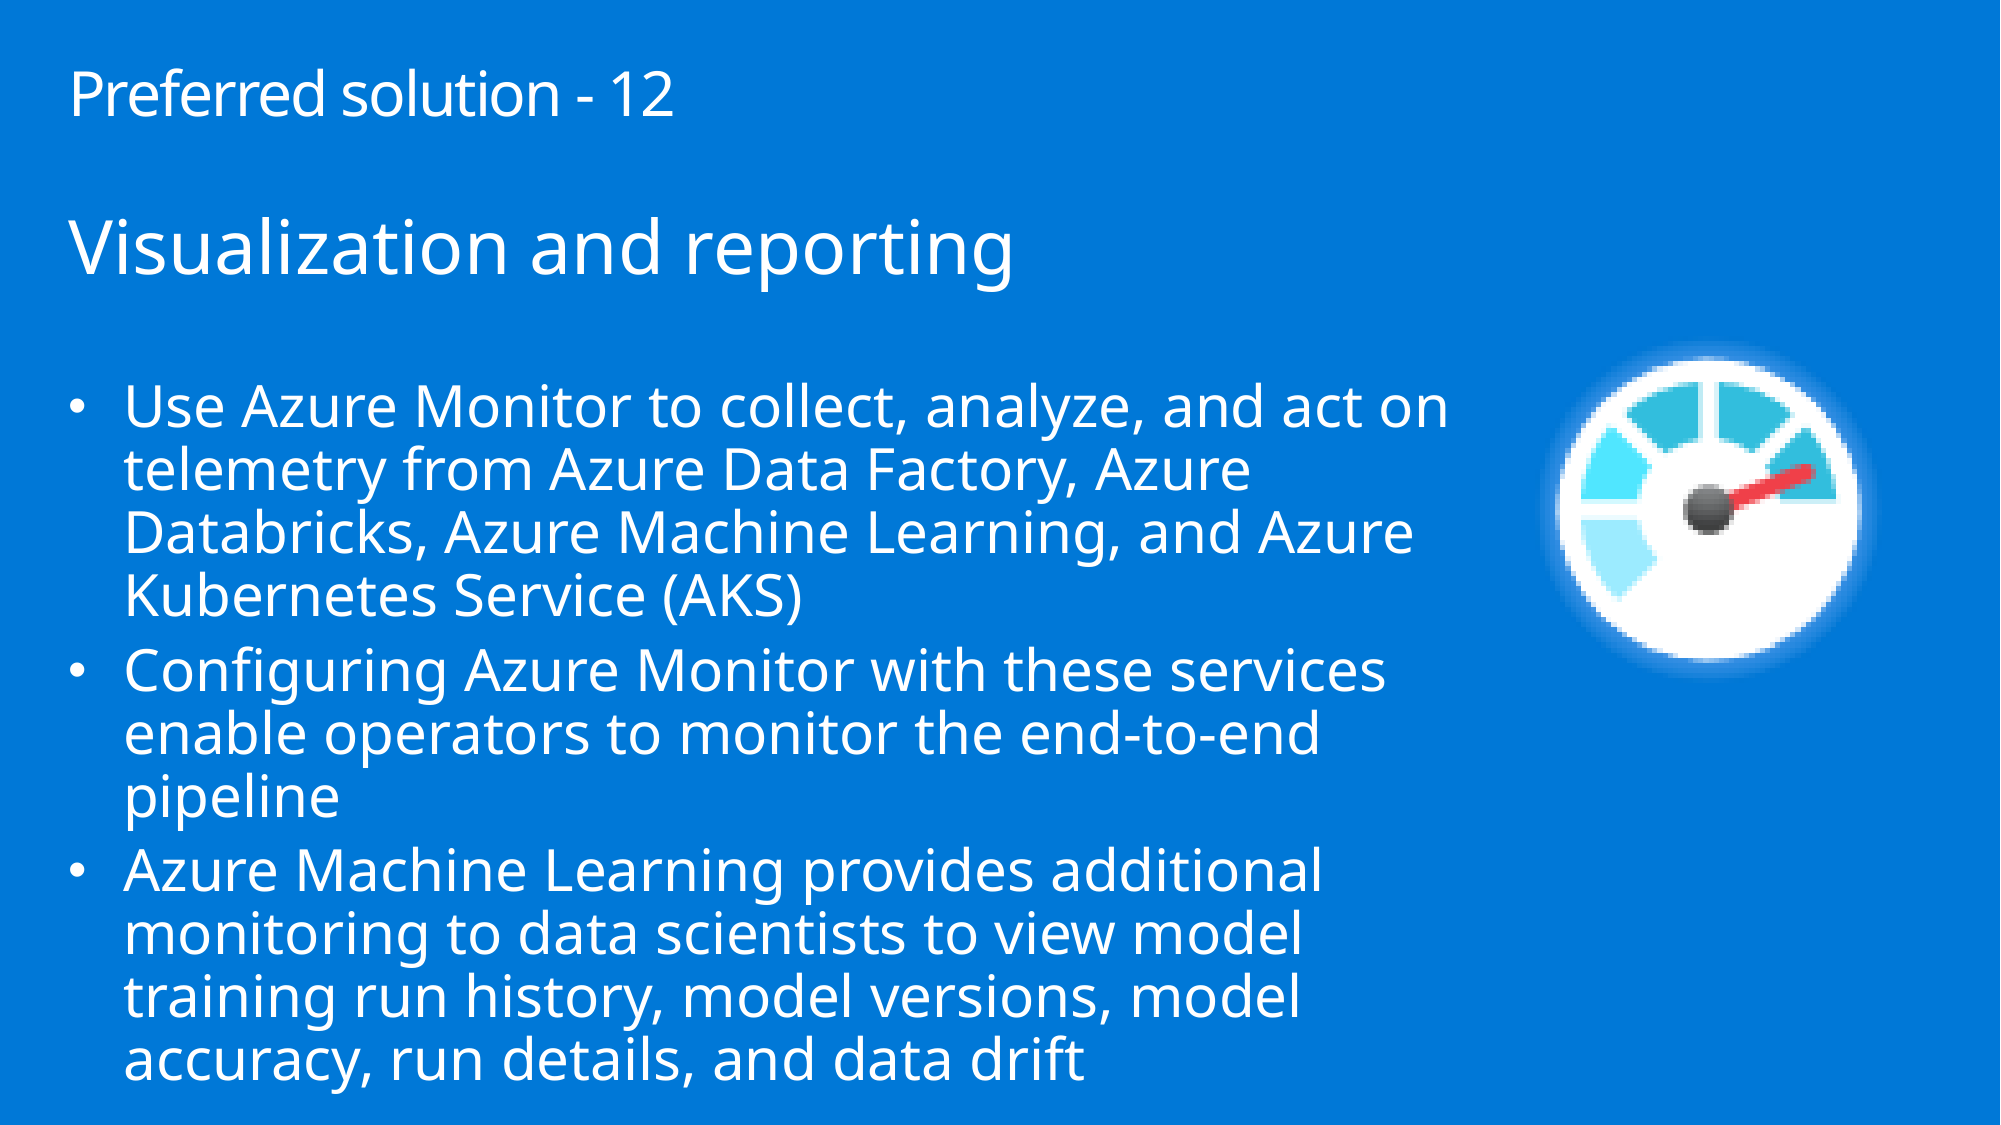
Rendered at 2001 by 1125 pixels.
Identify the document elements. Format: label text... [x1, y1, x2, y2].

list Visualization and reporting Use Azure Monitor to collect, analyze, and act on telemetry from Azure Data Factory, Azure Databricks, Azure Machine Learning, and Azure Kubernetes Service (AKS) Configuring Azure Monitor with these services enable operators to monitor the end-to-end pipeline Azure Machine Learning provides additional monitoring to data scientists to view model training run history, model versions, model accuracy, run details, and data drift [44, 195, 1522, 1091]
picture [1524, 326, 1893, 694]
title Preferred solution - 12 [44, 47, 1957, 196]
